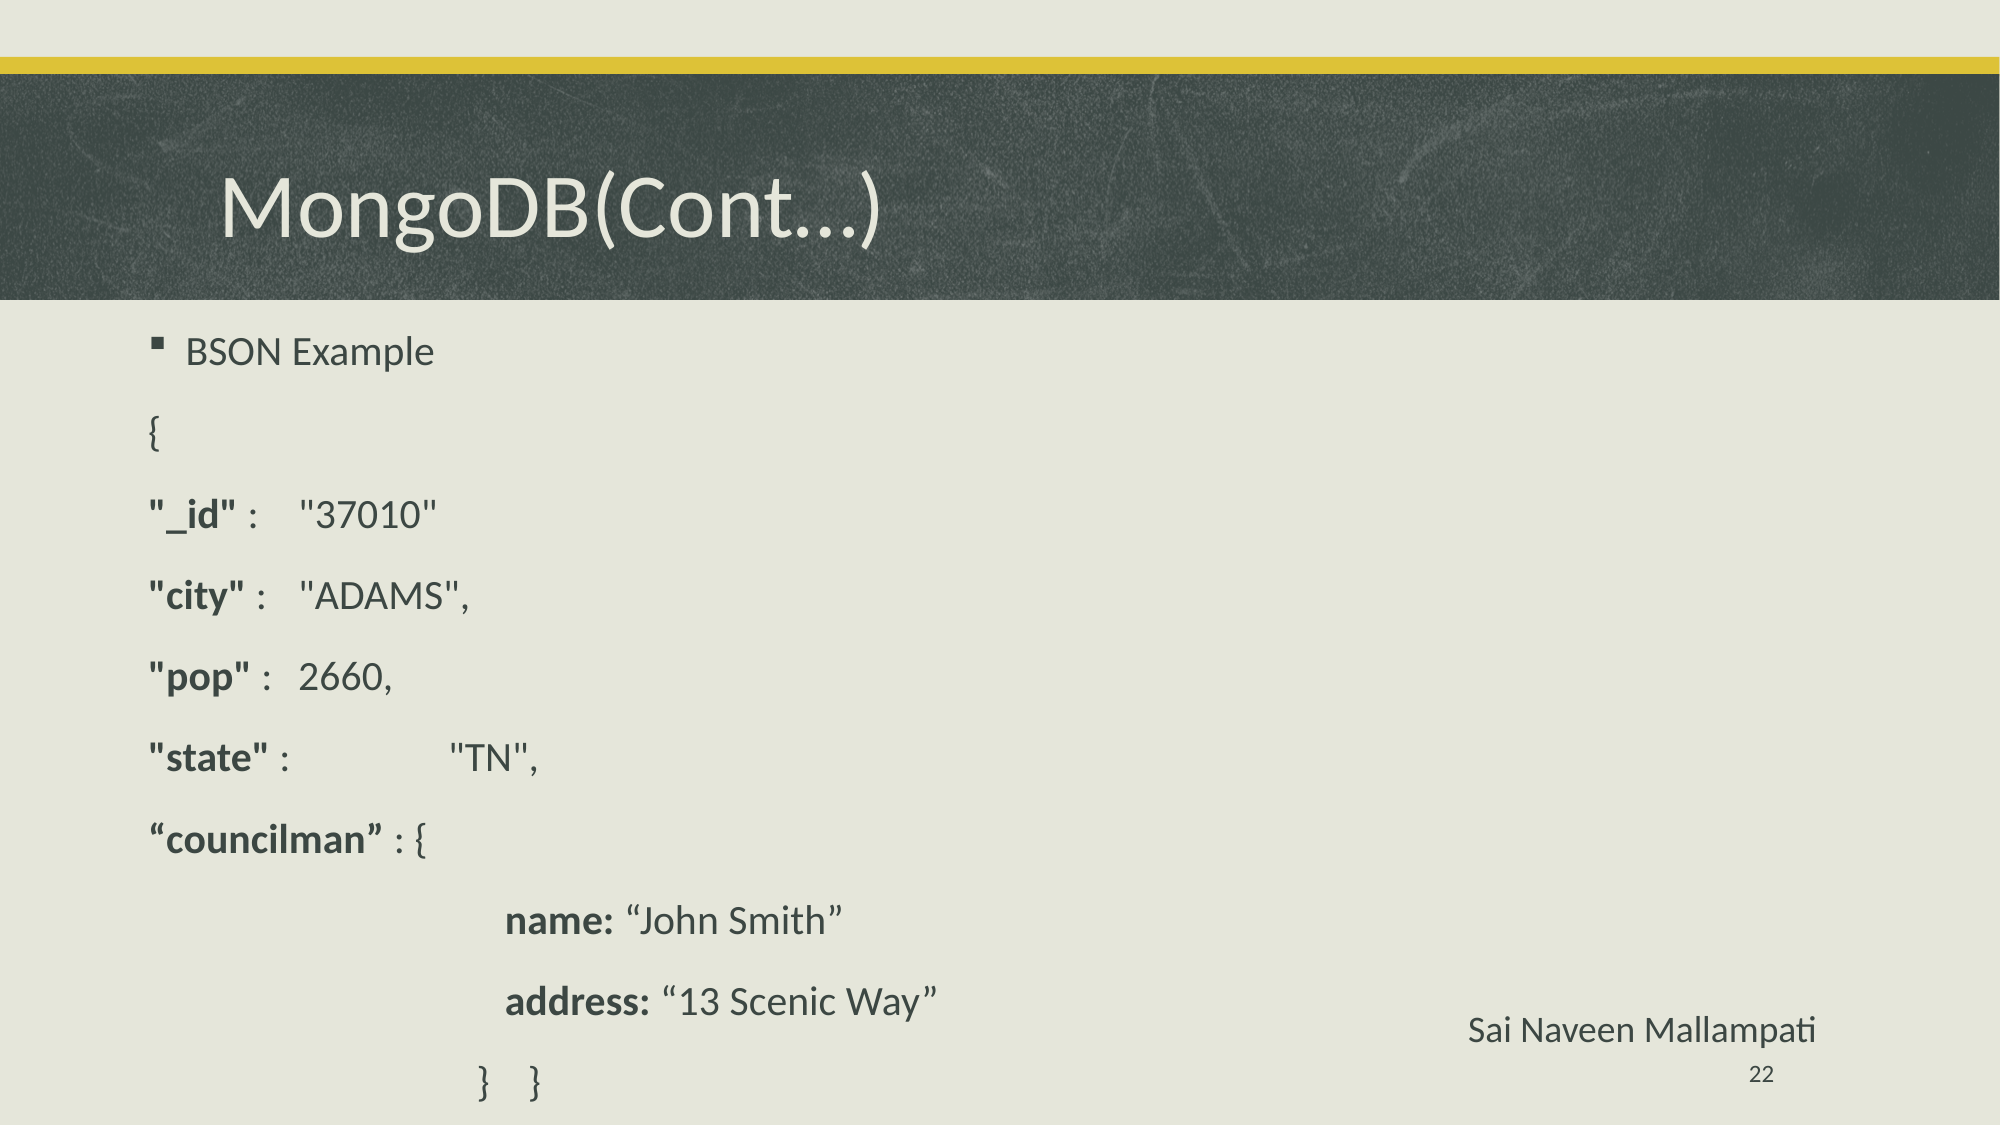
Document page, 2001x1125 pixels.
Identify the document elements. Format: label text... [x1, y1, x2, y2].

list BSON Example { "_id" : "37010" "city" : "ADAMS", "pop" : 2660, "state" : "TN", “councilman” : { name: “John Smith” address: “13 Scenic Way” } } [133, 316, 1858, 998]
text_box Sai Naveen Mallampati [1453, 997, 2000, 1057]
picture [0, 74, 2000, 300]
slide_number 22 [1466, 1042, 1790, 1103]
title MongoDB(Cont…) [203, 88, 962, 220]
